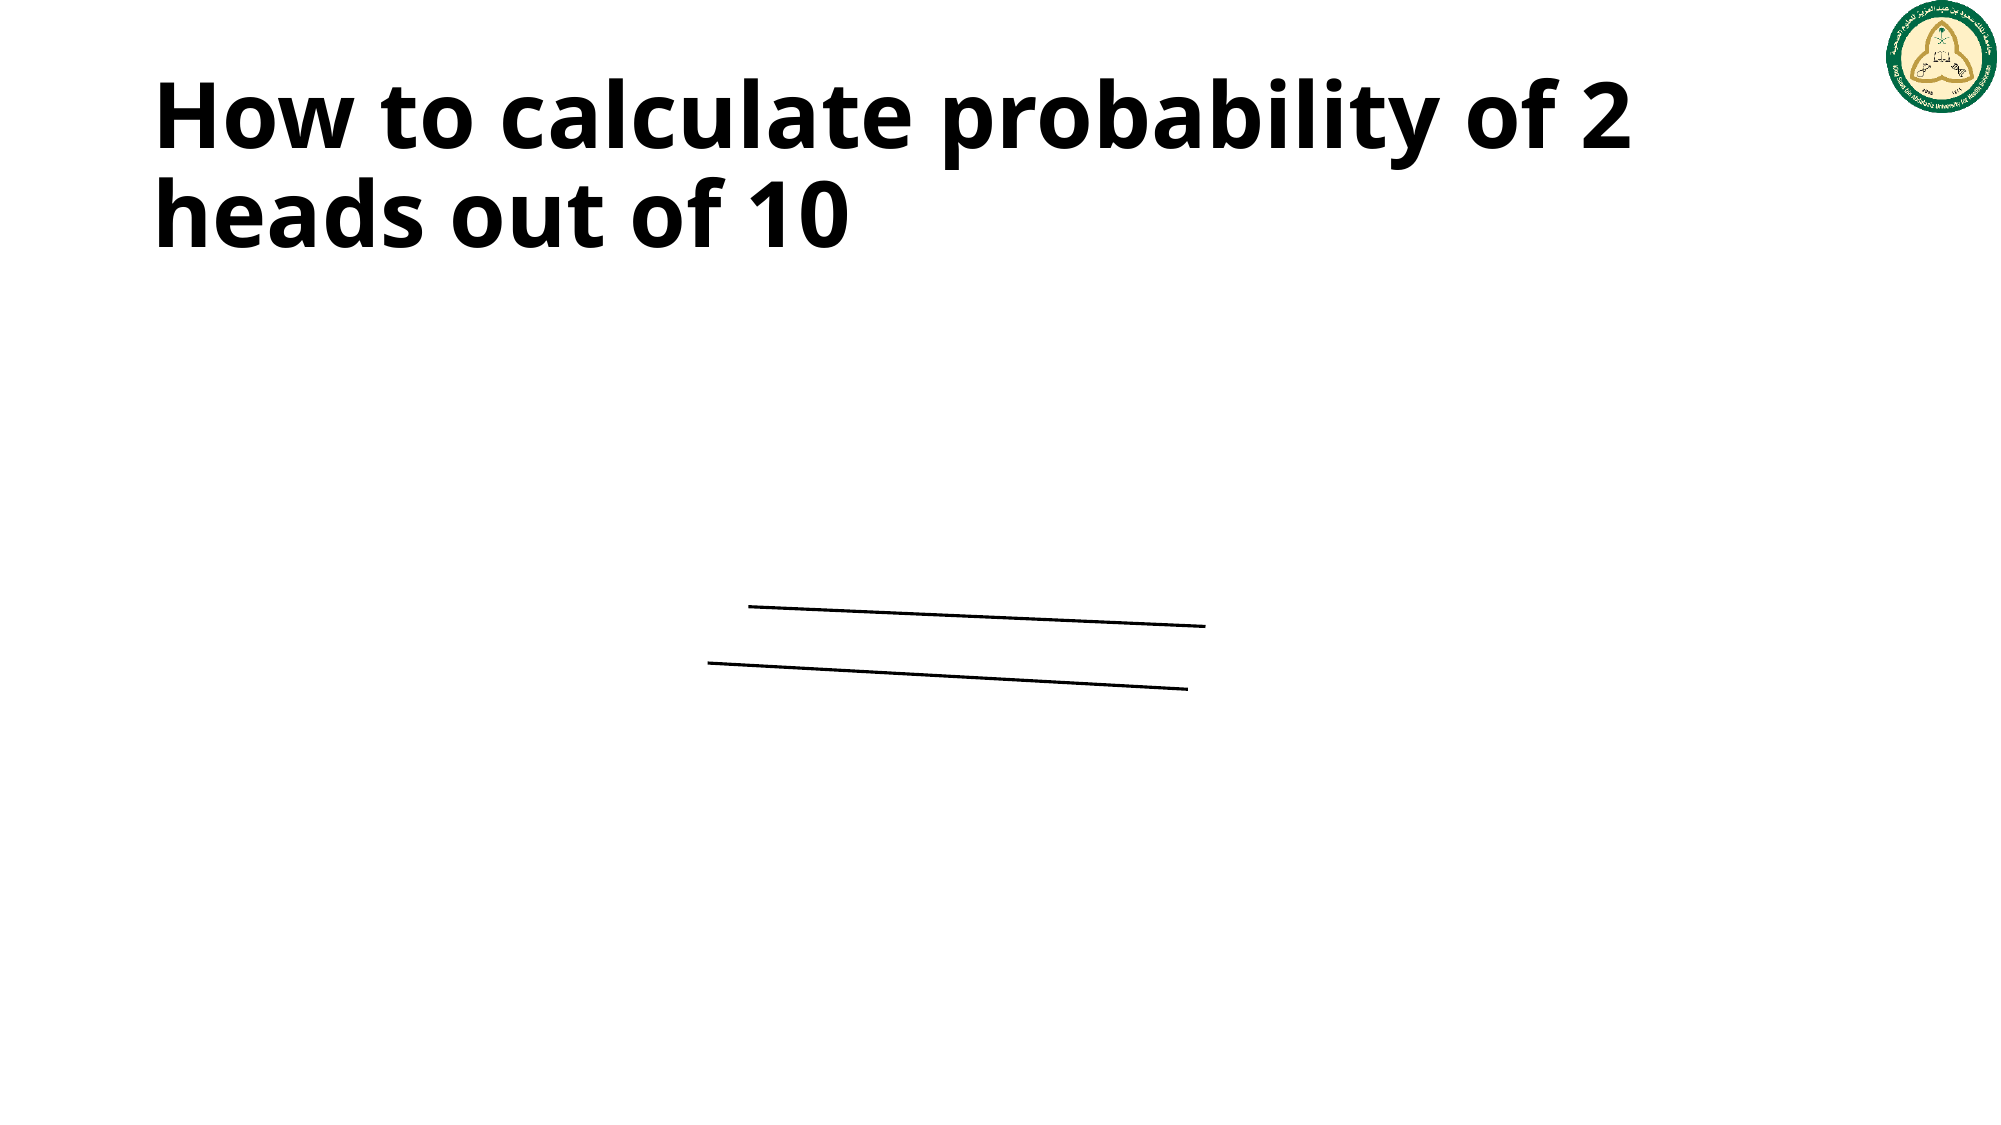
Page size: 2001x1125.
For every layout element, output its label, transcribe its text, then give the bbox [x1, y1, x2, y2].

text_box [707, 663, 1188, 690]
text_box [748, 606, 1206, 627]
picture [1886, 0, 1997, 113]
title How to calculate probability of 2 heads out of 10 [137, 59, 1863, 278]
